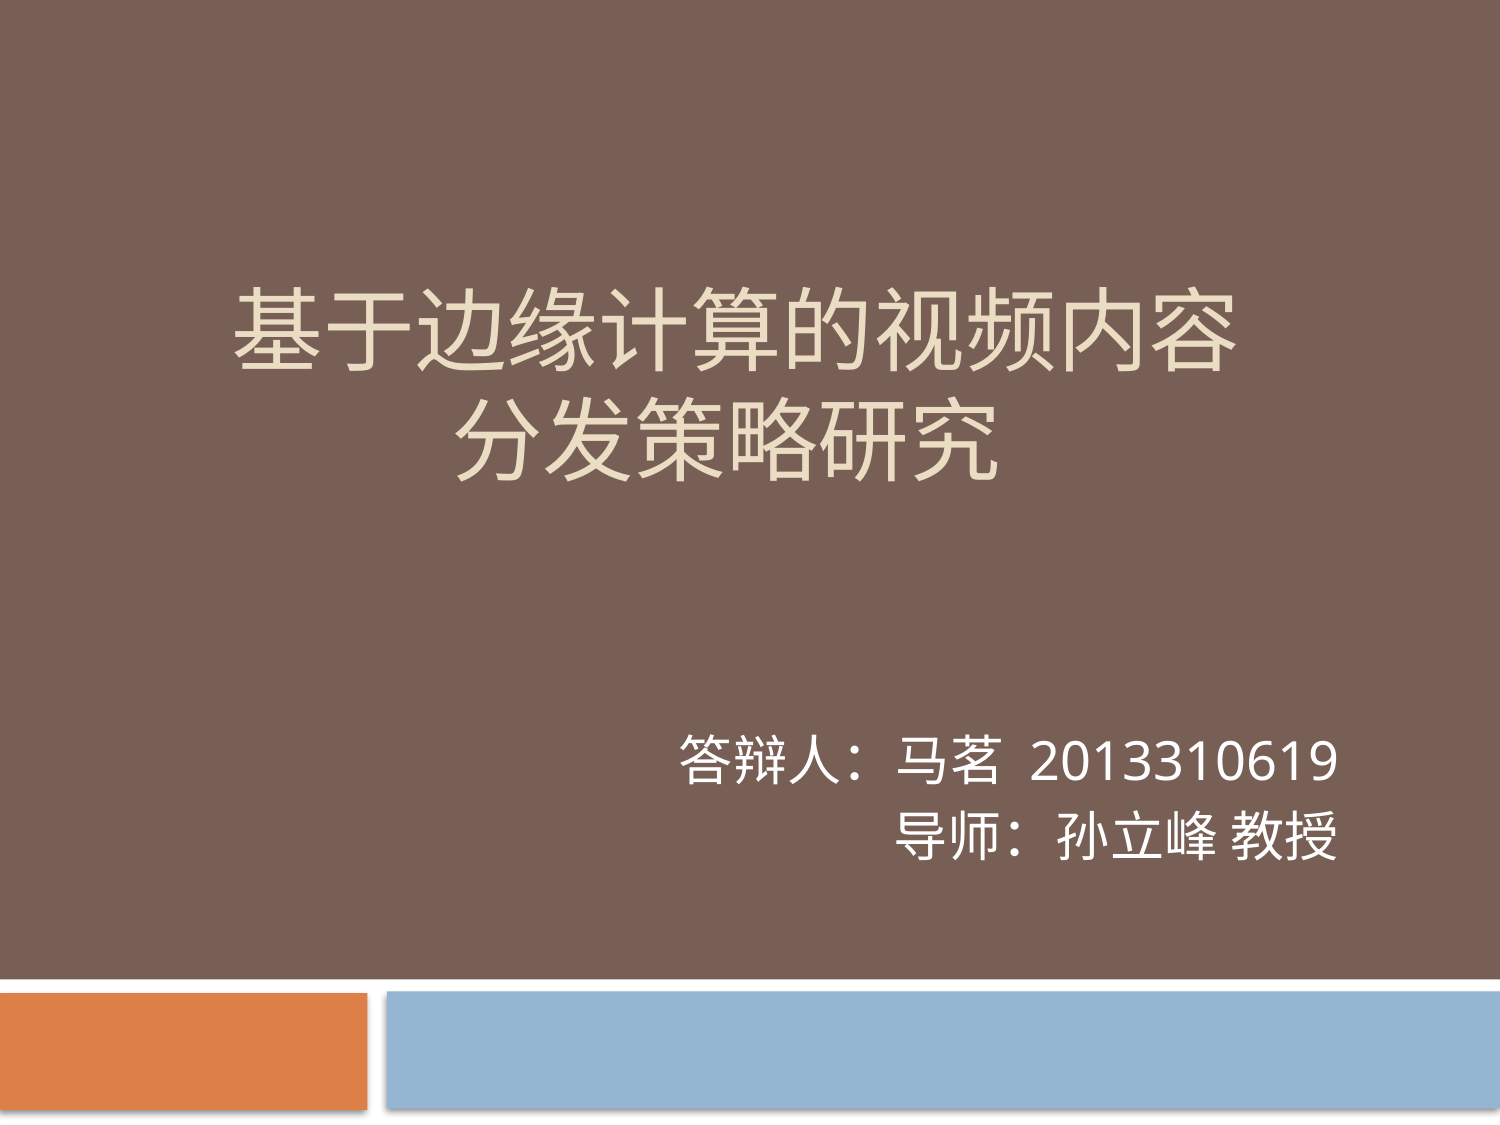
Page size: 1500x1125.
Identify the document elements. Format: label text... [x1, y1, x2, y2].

subtitle 答辩人：马茗 2013310619 导师：孙立峰 教授 [150, 652, 1355, 941]
title 基于边缘计算的视频内容 分发策略研究 [88, 184, 1385, 500]
